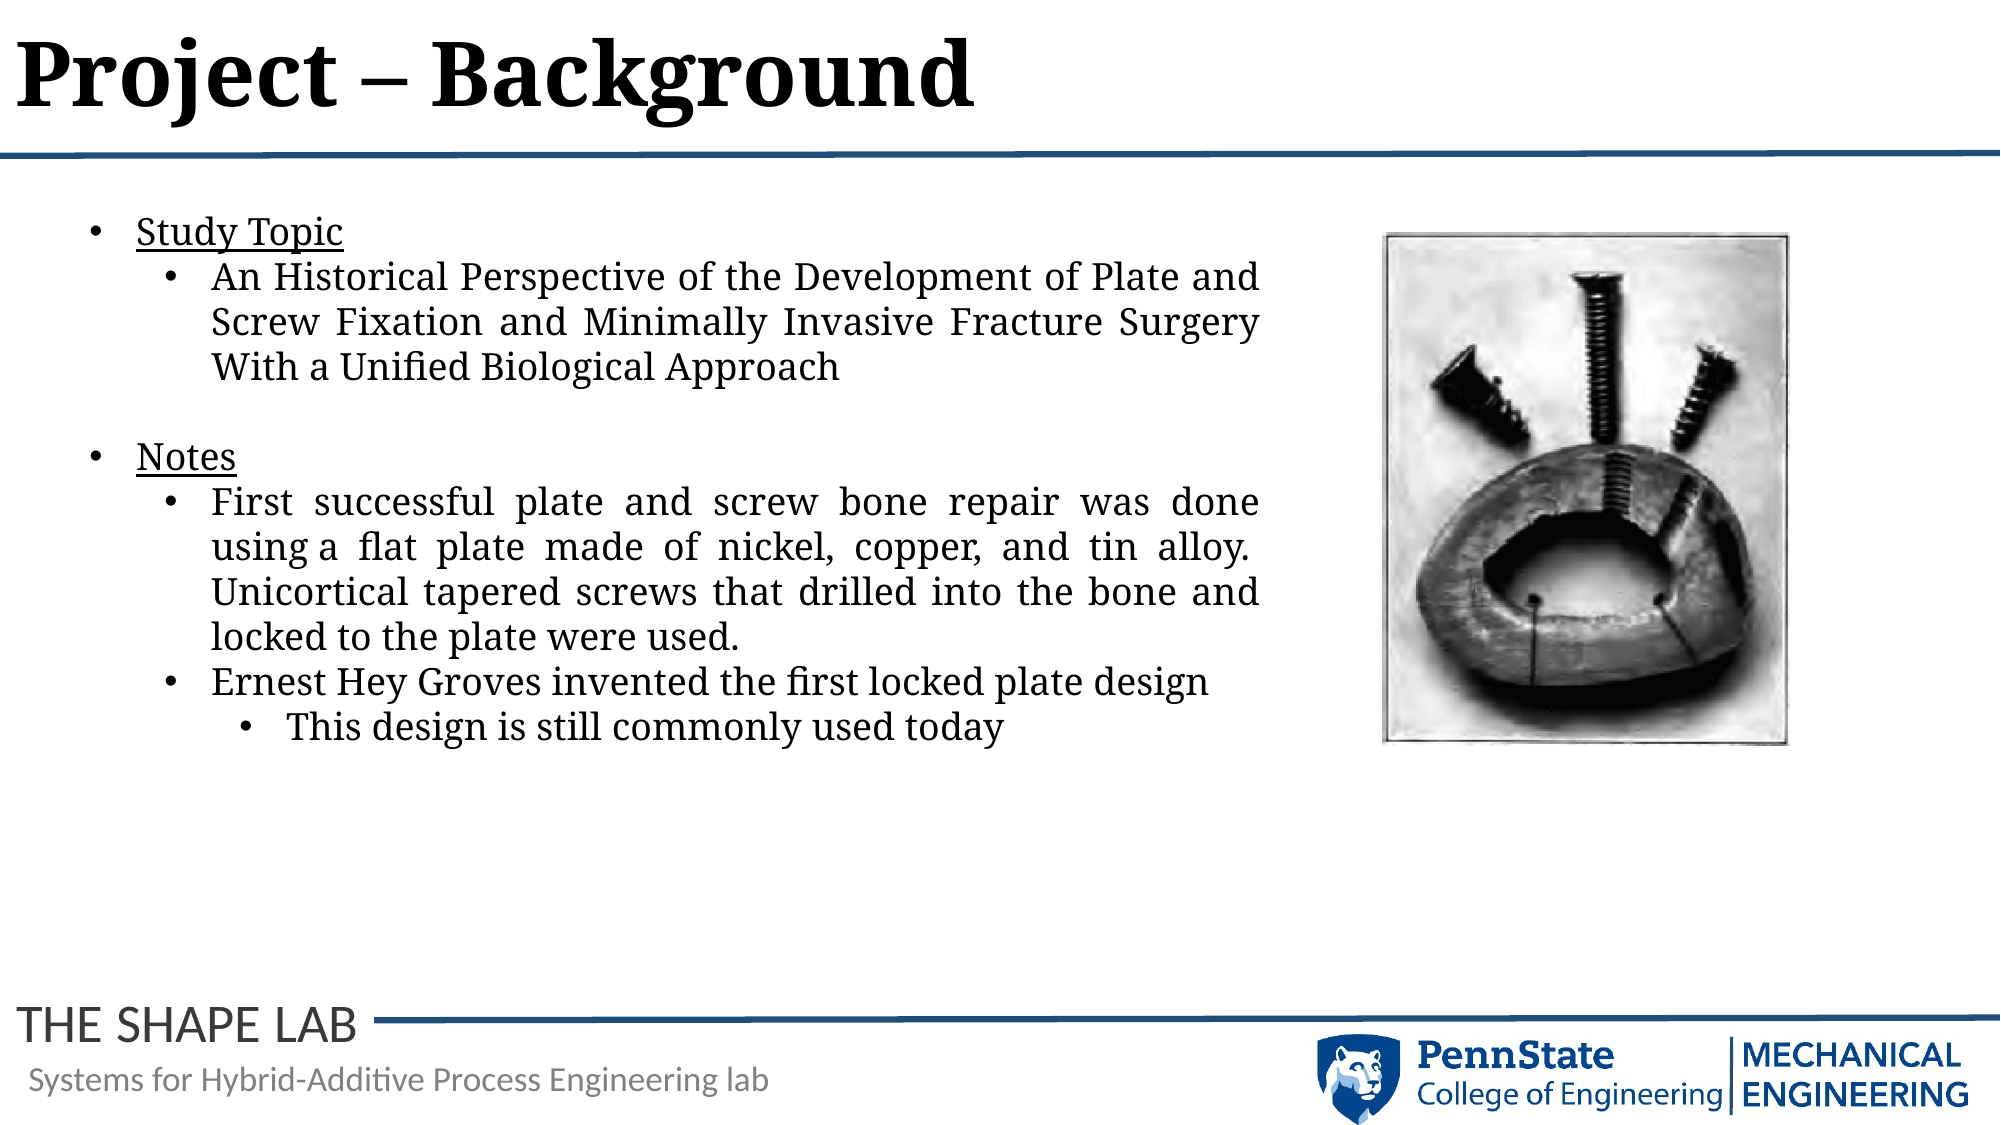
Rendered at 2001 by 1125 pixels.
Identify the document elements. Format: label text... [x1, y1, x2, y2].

picture [1307, 1023, 1725, 1125]
title Project – Background [0, 0, 2000, 156]
text_box Study Topic An Historical Perspective of the Development of Plate and Screw Fixation and Minimally Invasive Fracture Surgery With a Unified Biological Approach Notes First successful plate and screw bone repair was done using a flat plate made of nickel, copper, and tin alloy. Unicortical tapered screws that drilled into the bone and locked to the plate were used. Ernest Hey Groves invented the first locked plate design This design is still commonly used today [74, 200, 1276, 936]
picture [1739, 1036, 1973, 1112]
picture [1358, 212, 1809, 755]
